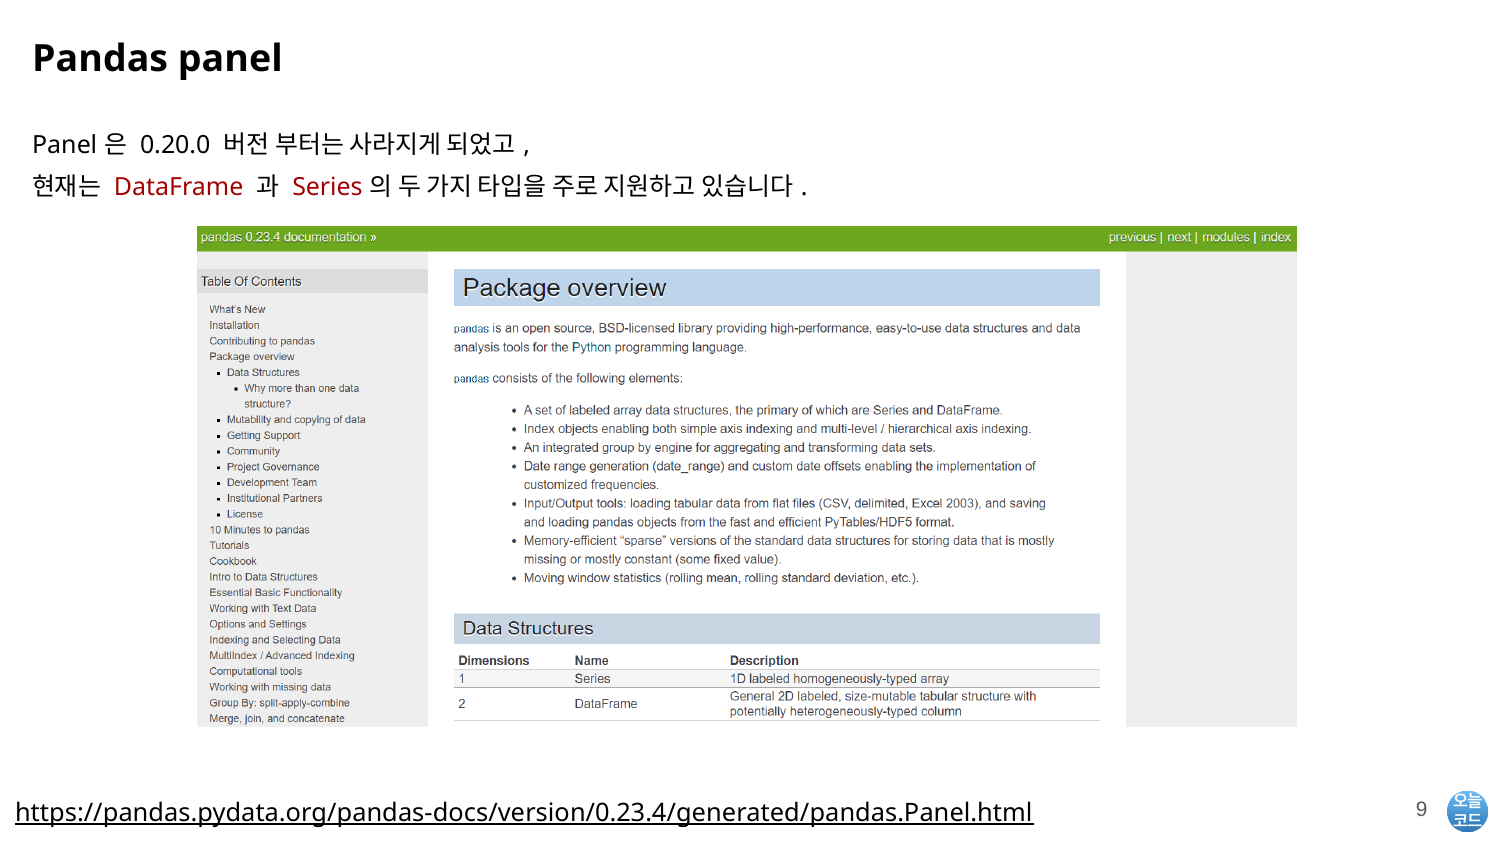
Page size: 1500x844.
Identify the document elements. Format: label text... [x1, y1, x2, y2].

title Panel은 0.20.0 버전 부터는 사라지게 되었고, 현재는 DataFrame 과 Series의 두 가지 타입을 주로 지원하고 있습니다. [17, 103, 1483, 777]
slide_number ‹#› [1352, 777, 1443, 842]
picture [1436, 778, 1500, 844]
title Pandas panel [17, 10, 1483, 103]
title https://pandas.pydata.org/pandas-docs/version/0.23.4/generated/pandas.Panel.html [0, 779, 1399, 844]
picture [196, 226, 1297, 728]
